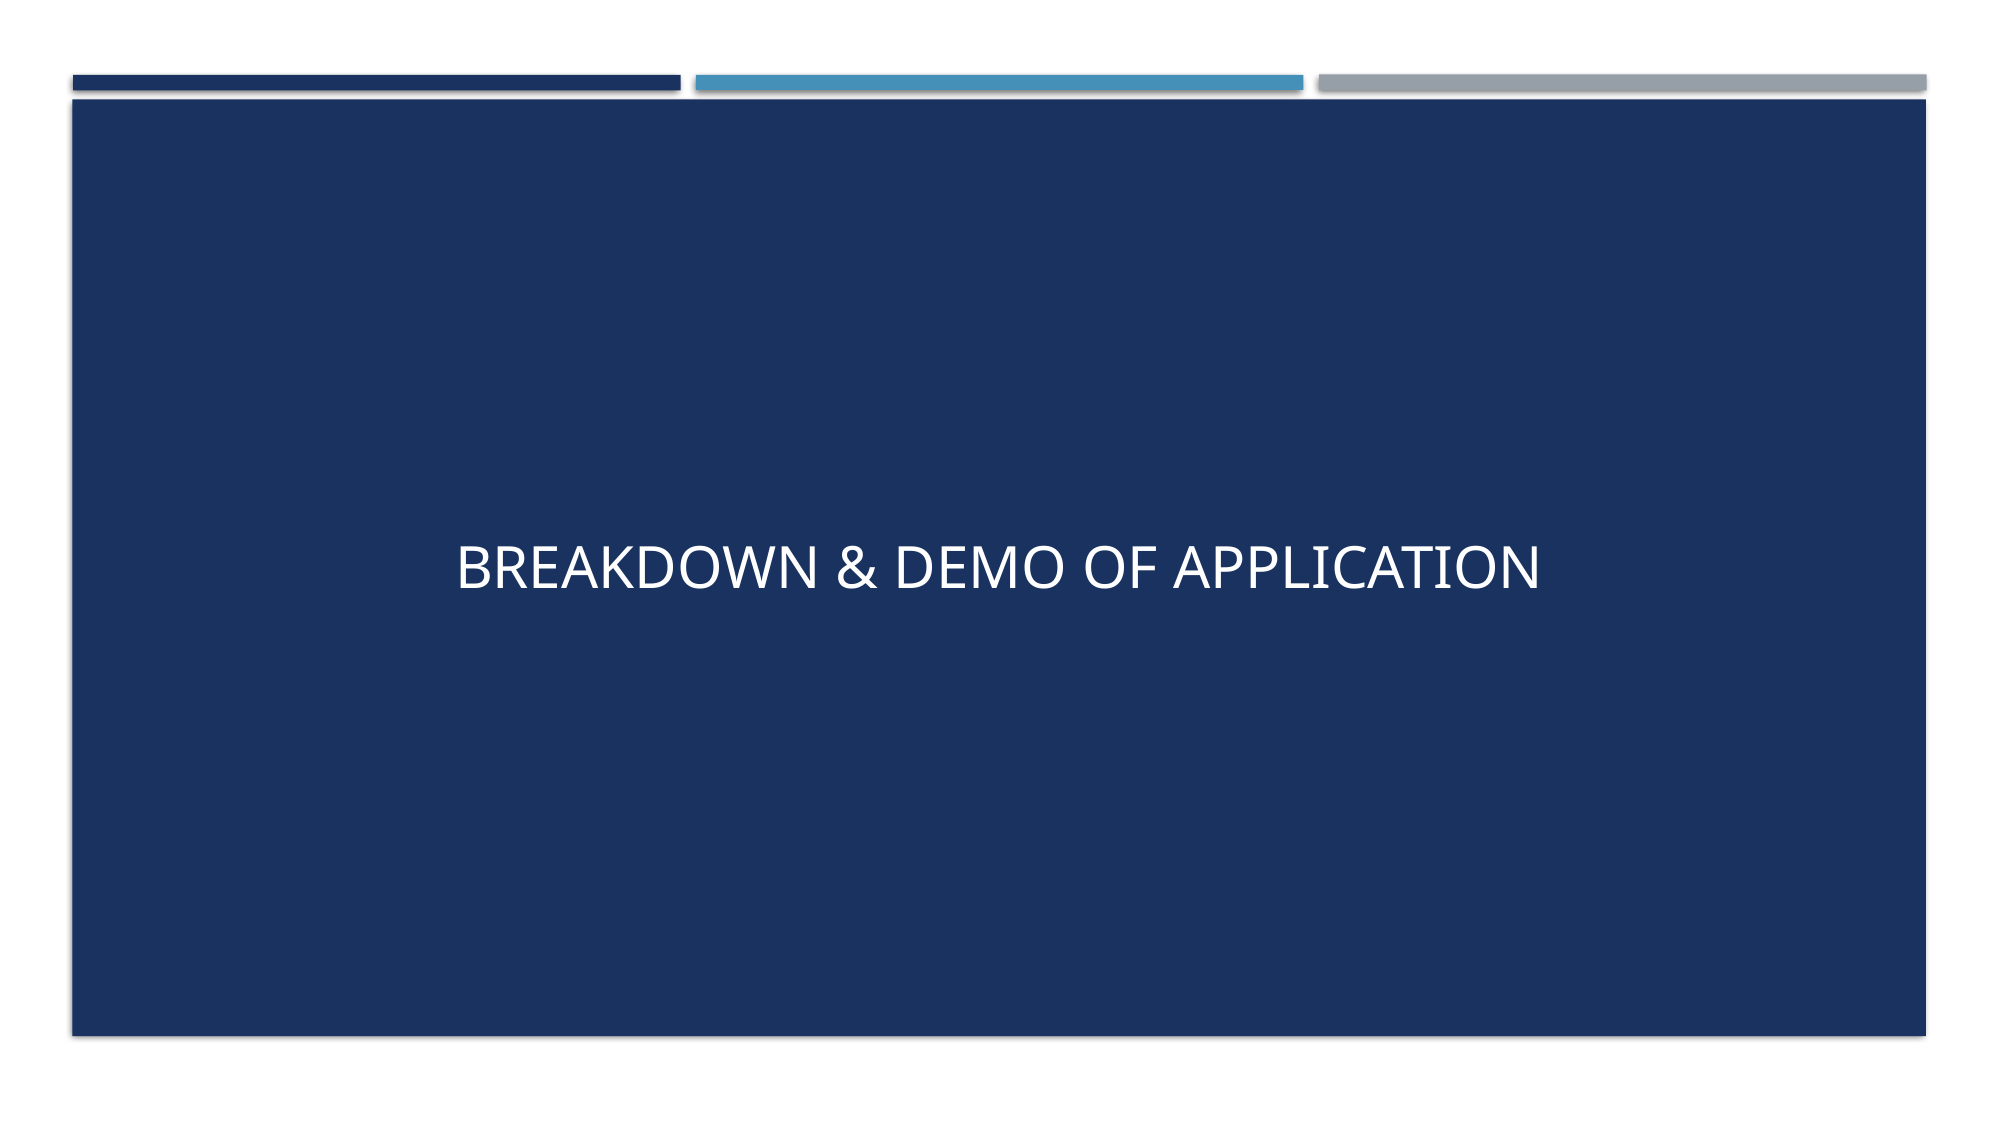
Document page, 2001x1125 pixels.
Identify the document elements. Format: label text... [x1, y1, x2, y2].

title BREAKDOWN & DEMO OF APPLICATION [94, 119, 1904, 1011]
